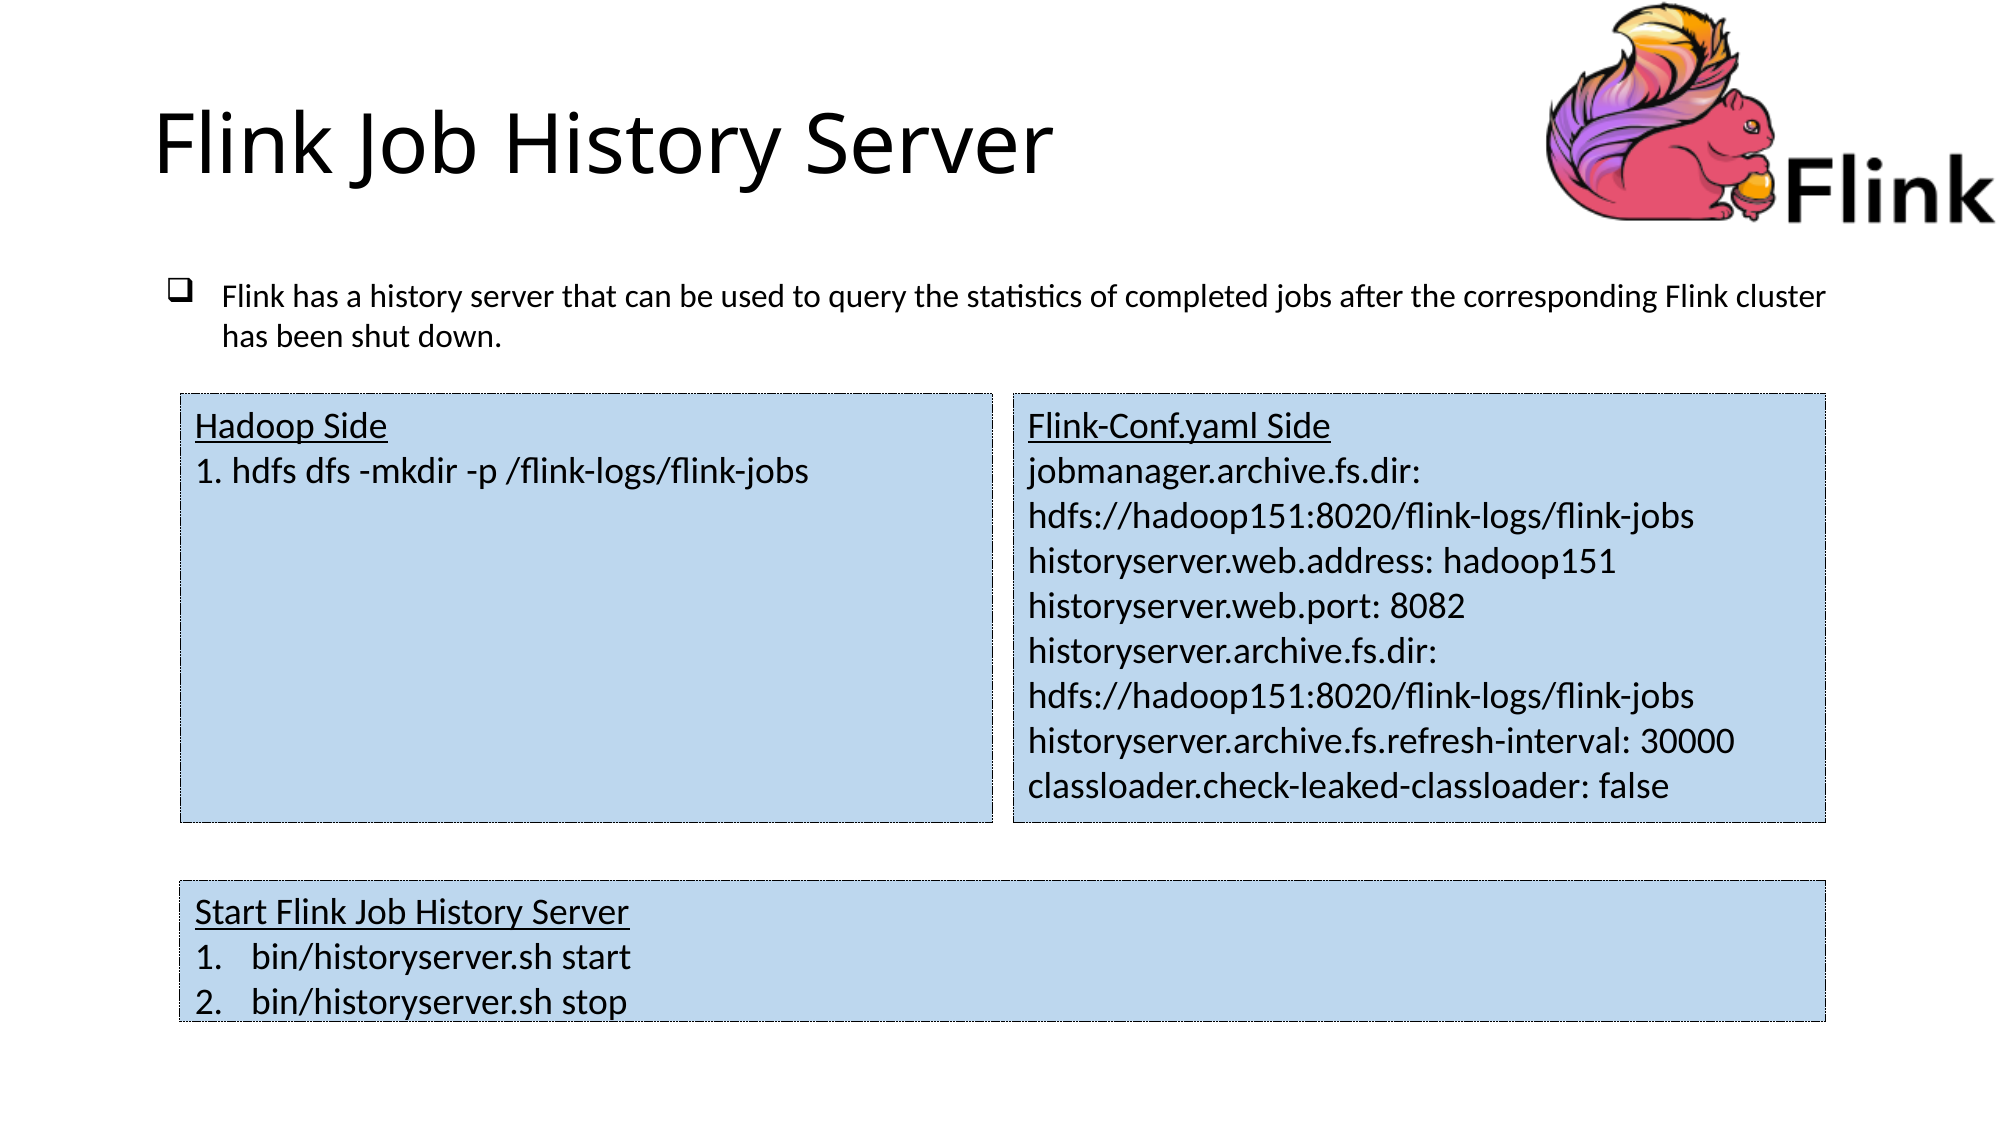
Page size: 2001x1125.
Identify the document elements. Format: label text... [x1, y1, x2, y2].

text_box Hadoop Side 1. hdfs dfs -mkdir -p /flink-logs/flink-jobs [180, 393, 993, 823]
text_box Flink has a history server that can be used to query the statistics of completed jobs after the corresponding Flink cluster has been shut down. [150, 267, 1852, 383]
title Flink Job History Server [137, 59, 1536, 235]
picture [1545, 0, 2000, 235]
text_box Flink-Conf.yaml Side jobmanager.archive.fs.dir: hdfs://hadoop151:8020/flink-logs/flink-jobs historyserver.web.address: hadoop151 historyserver.web.port: 8082 historyserver.archive.fs.dir: hdfs://hadoop151:8020/flink-logs/flink-jobs historyserver.archive.fs.refresh-interval: 30000 classloader.check-leaked-classloader: false [1013, 393, 1826, 823]
text_box Start Flink Job History Server bin/historyserver.sh start bin/historyserver.sh stop [179, 880, 1826, 1022]
